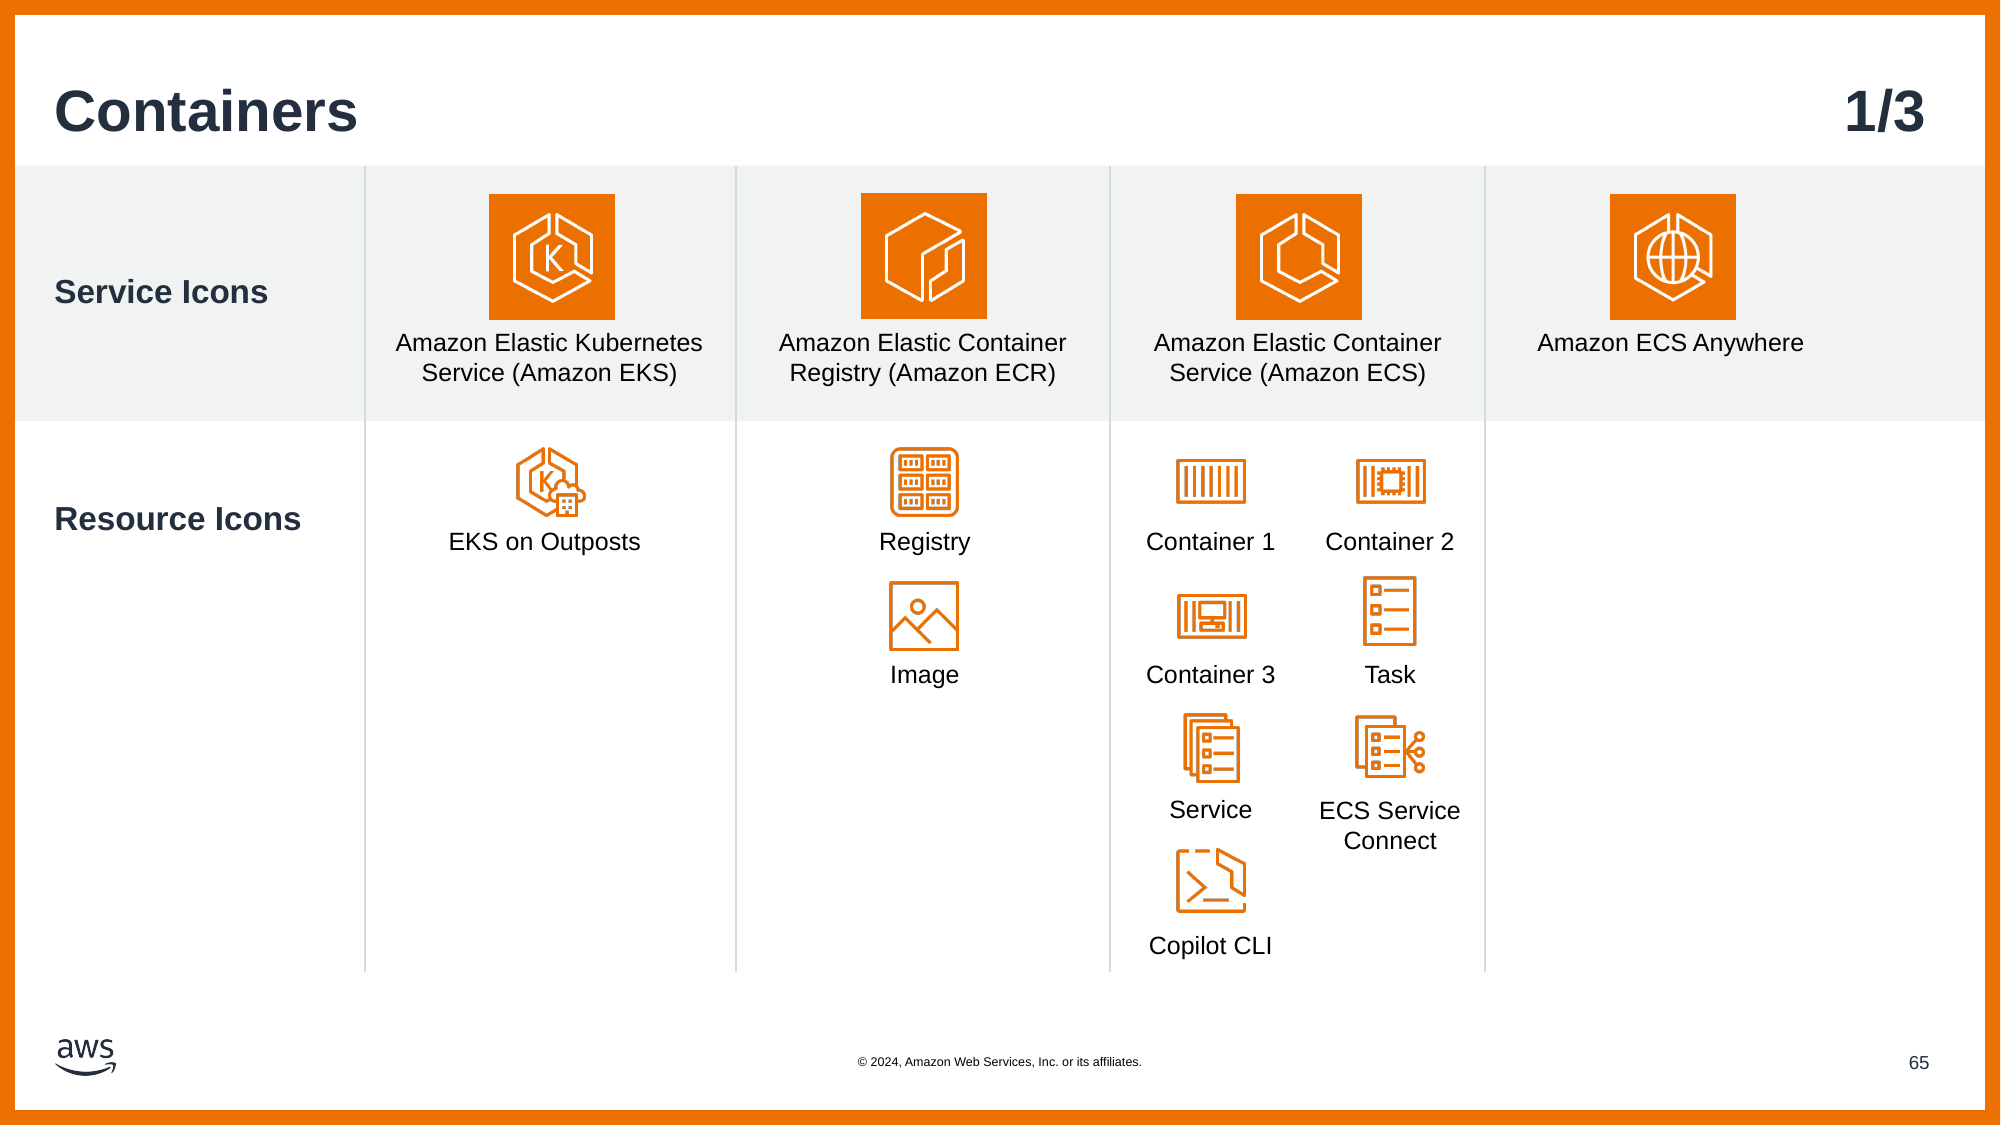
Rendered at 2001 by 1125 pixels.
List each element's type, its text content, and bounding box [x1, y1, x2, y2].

picture [1173, 443, 1249, 519]
text_box Amazon Elastic Kubernetes Service (Amazon EKS) [363, 319, 735, 394]
picture [489, 194, 615, 320]
title Containers 1/3 [39, 59, 1945, 166]
text_box Container 3 [1111, 650, 1311, 696]
picture [1352, 573, 1428, 649]
text_box Amazon ECS Anywhere [1485, 319, 1858, 364]
picture [1173, 843, 1249, 919]
picture [513, 444, 589, 520]
text_box Container 2 [1304, 518, 1477, 563]
picture [861, 193, 987, 319]
text_box ECS Service Connect [1304, 787, 1477, 862]
footer © 2024, Amazon Web Services, Inc. or its affiliates. [662, 1031, 1338, 1092]
text_box Amazon Elastic Container Registry (Amazon ECR) [736, 319, 1109, 394]
text_box Image [828, 650, 1022, 696]
picture [886, 578, 962, 654]
picture [1352, 708, 1428, 784]
text_box Service [1111, 786, 1312, 831]
picture [1610, 194, 1736, 320]
text_box Container 1 [1113, 518, 1304, 563]
text_box EKS on Outposts [433, 518, 657, 563]
picture [886, 444, 962, 520]
text_box Registry [828, 518, 1022, 563]
picture [1353, 443, 1429, 519]
picture [55, 1039, 116, 1076]
slide_number 65 [1494, 1031, 1945, 1092]
text_box Task [1304, 651, 1477, 697]
text_box Copilot CLI [1111, 922, 1311, 967]
text_box Amazon Elastic Container Service (Amazon ECS) [1111, 319, 1484, 394]
picture [1174, 578, 1250, 654]
picture [1174, 710, 1250, 786]
picture [1236, 194, 1362, 320]
